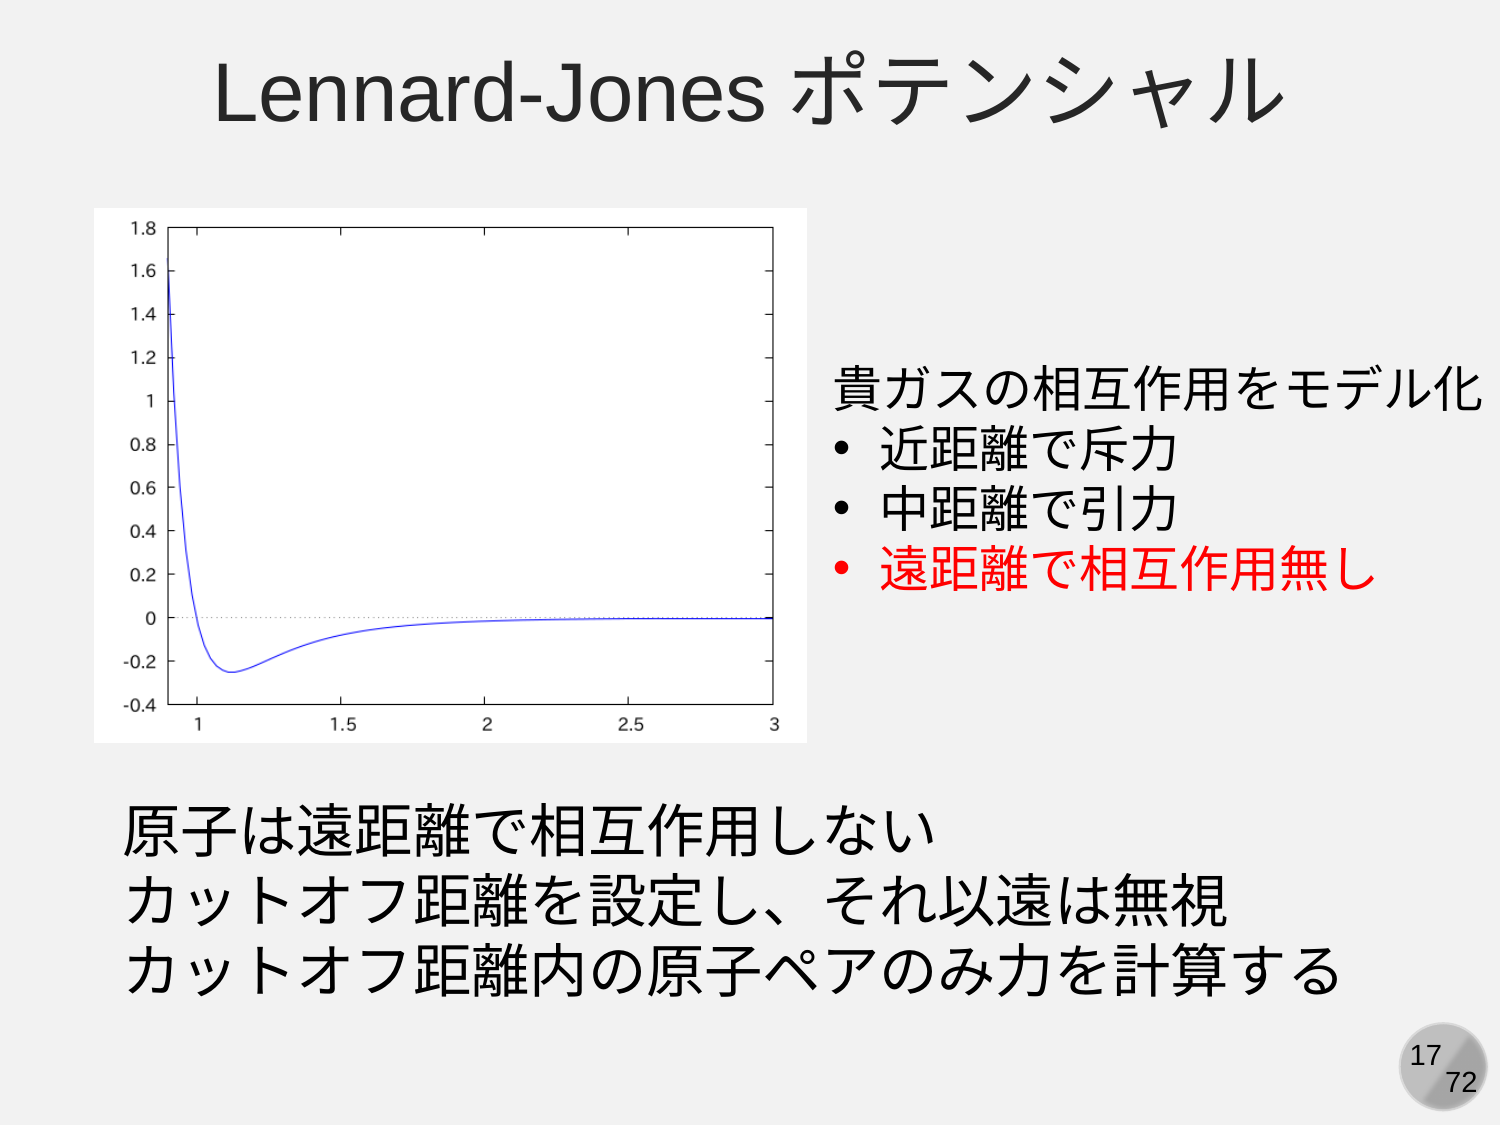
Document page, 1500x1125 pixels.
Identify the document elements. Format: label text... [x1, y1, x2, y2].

text_box 貴ガスの相互作用をモデル化 近距離で斥力 中距離で引力 遠距離で相互作用無し [818, 349, 1498, 605]
text_box 原子は遠距離で相互作用しない カットオフ距離を設定し、それ以遠は無視 カットオフ距離内の原子ペアのみ力を計算する [107, 786, 1361, 1012]
list Lennard-Jonesポテンシャル [0, 31, 1500, 155]
picture [93, 208, 807, 743]
